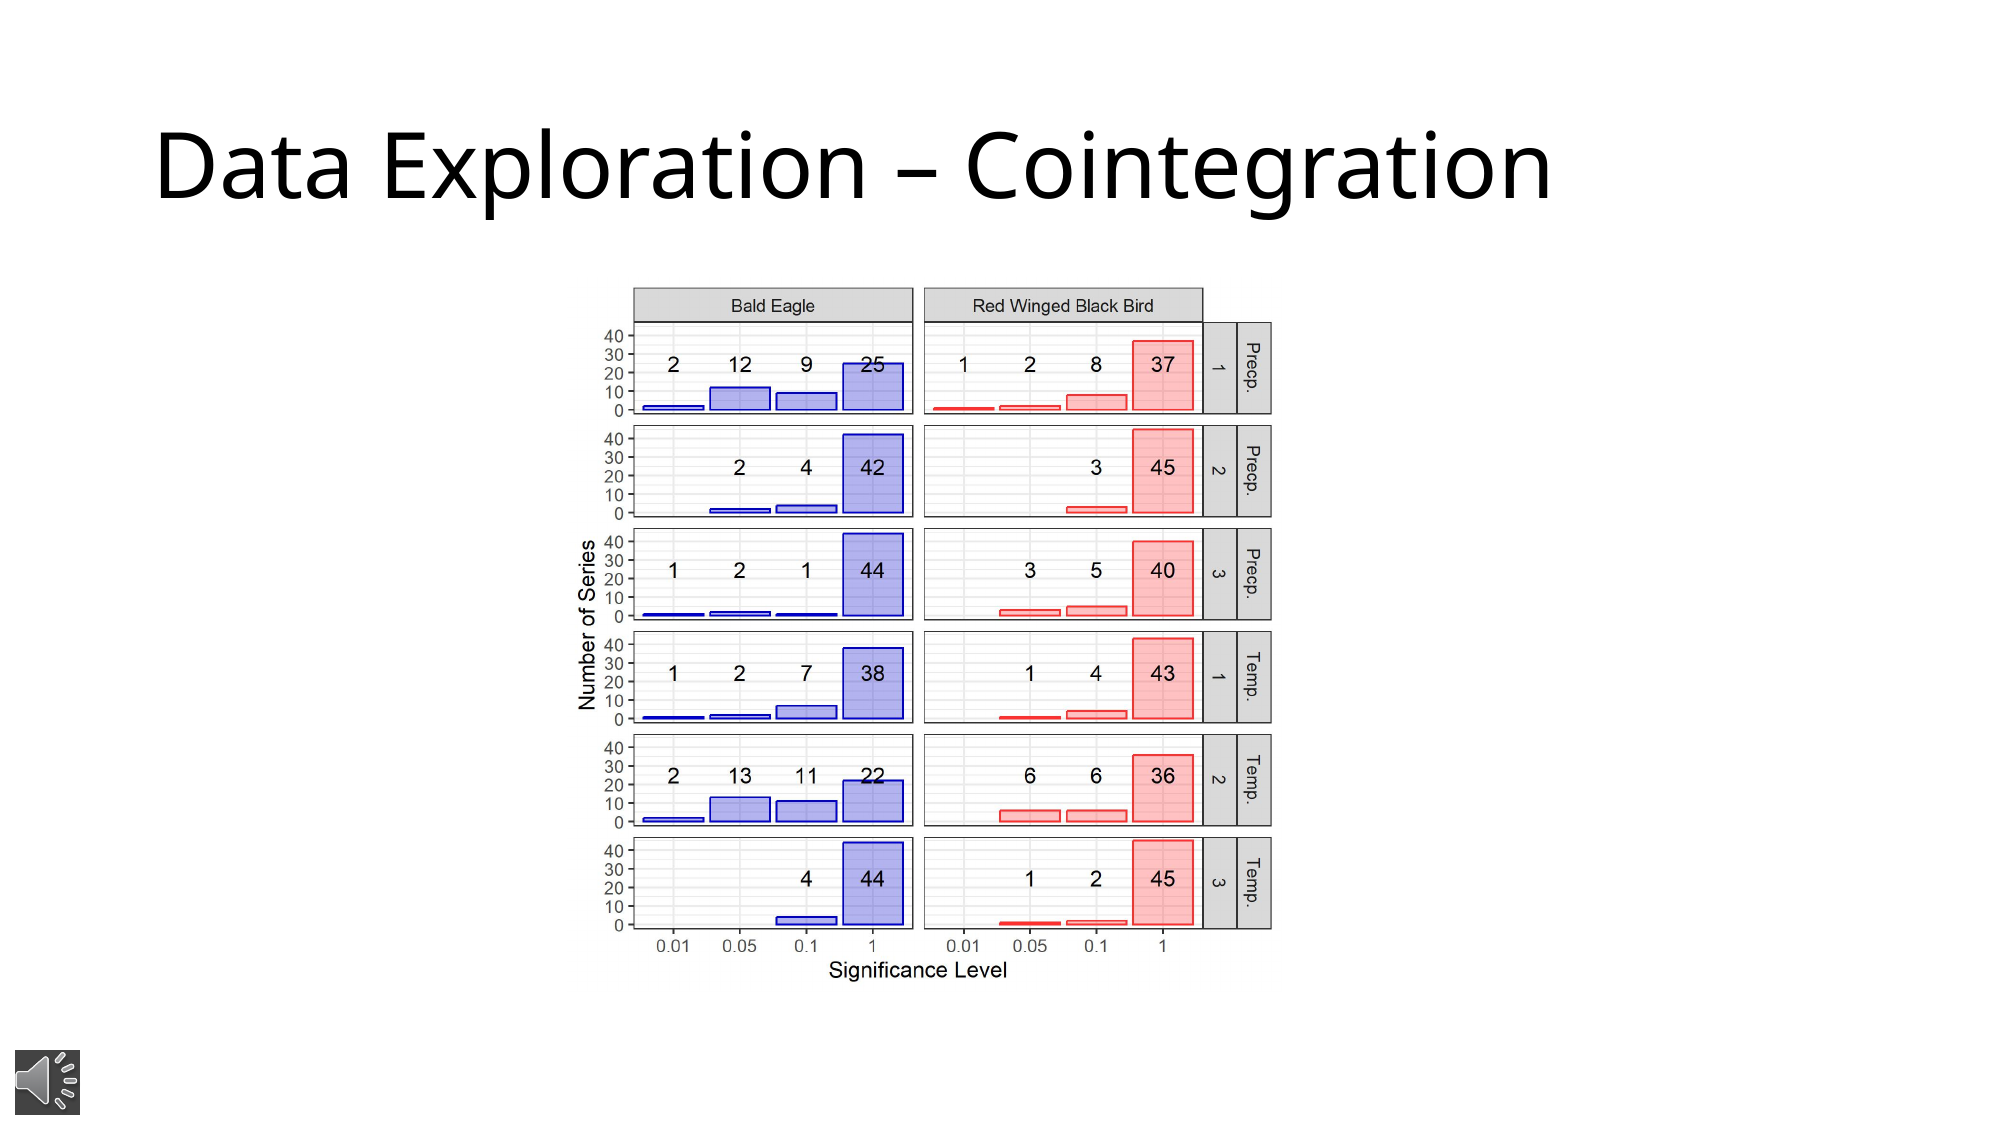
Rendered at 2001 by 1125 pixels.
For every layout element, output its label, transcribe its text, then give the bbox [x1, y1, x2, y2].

picture [14, 1049, 81, 1116]
title Data Exploration – Cointegration [137, 59, 1863, 278]
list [567, 277, 1282, 992]
